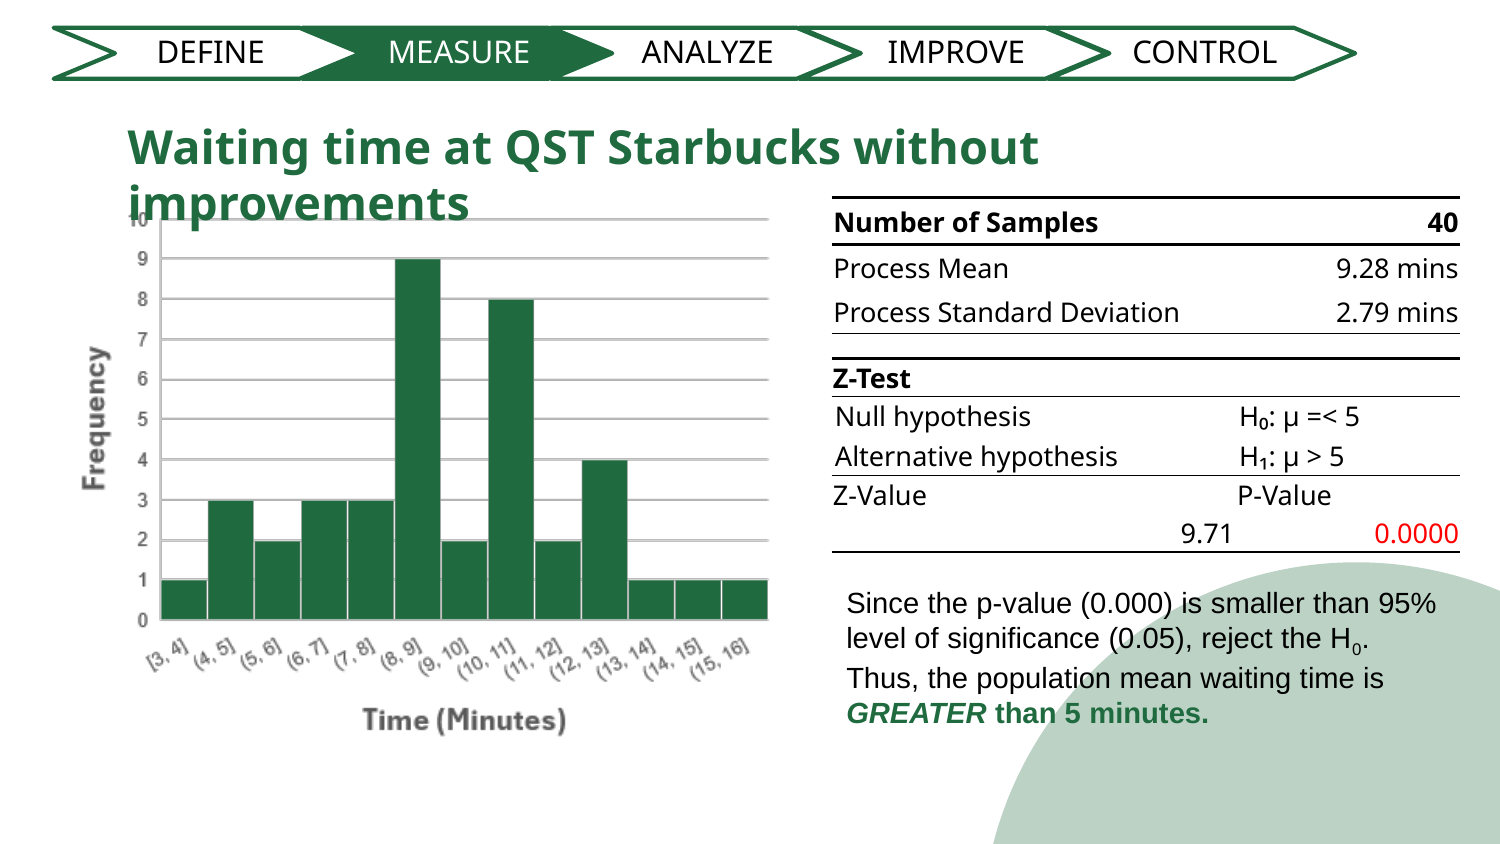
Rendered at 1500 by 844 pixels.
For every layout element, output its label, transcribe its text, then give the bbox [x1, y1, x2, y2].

table_cell 0.0000 [1236, 514, 1460, 551]
text_box Since the p-value (0.000) is smaller than 95% level of significance (0.05), reject the H0. Thus, the population mean waiting time is GREATER than 5 minutes. [831, 576, 1461, 737]
text_box Waiting time at QST Starbucks without improvements [112, 110, 1394, 238]
table_header [1236, 360, 1460, 396]
table_cell Process Mean [832, 246, 1288, 289]
table_header Z-Test [832, 360, 1236, 396]
table_header 40 [1288, 199, 1460, 243]
text_box [990, 560, 1500, 844]
picture [62, 197, 788, 752]
table_cell Z-Value [832, 476, 1236, 514]
table_cell P-Value [1236, 476, 1460, 514]
table_cell 9.71 [832, 514, 1236, 551]
table_cell 2.79 mins [1288, 289, 1460, 333]
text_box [53, 27, 1356, 80]
table_cell Null hypothesis [832, 397, 1236, 436]
table_cell Process Standard Deviation [832, 289, 1288, 333]
table_cell Alternative hypothesis [832, 436, 1236, 475]
table_cell H₁: μ > 5 [1236, 436, 1460, 475]
table_header Number of Samples [832, 199, 1288, 243]
table_cell 9.28 mins [1288, 246, 1460, 289]
table_cell H₀: μ =< 5 [1236, 397, 1460, 436]
